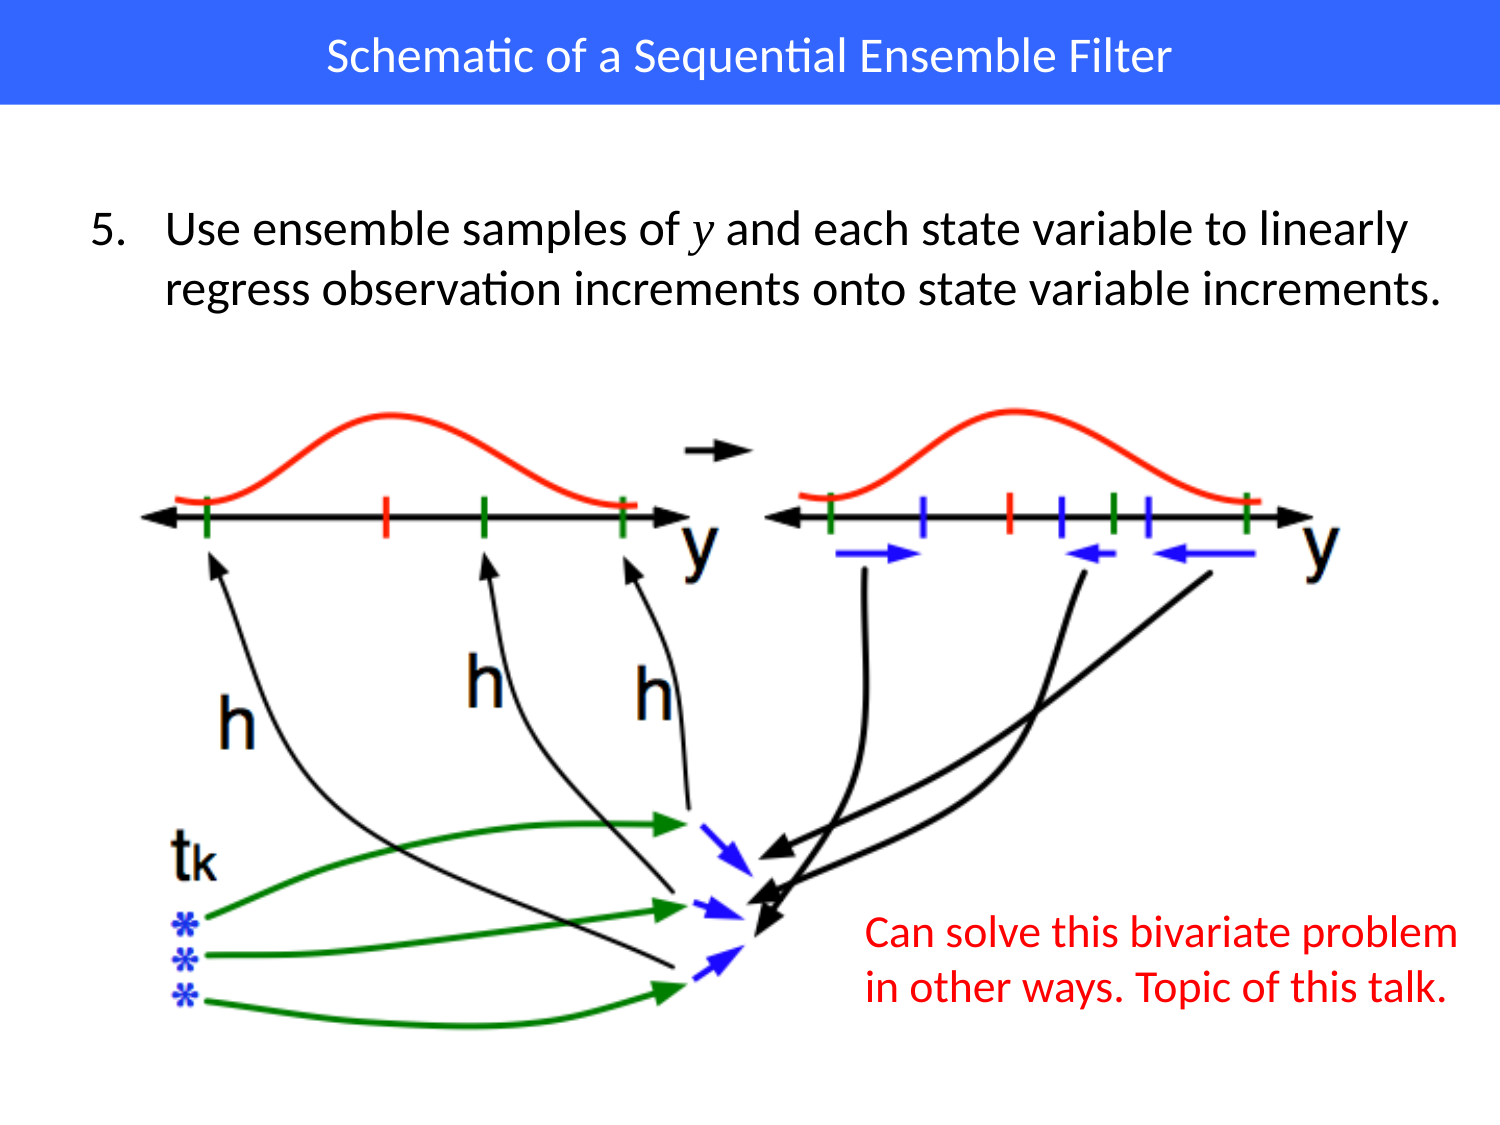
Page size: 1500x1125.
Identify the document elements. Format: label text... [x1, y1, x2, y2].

text_box Use ensemble samples of y and each state variable to linearly regress observation increments onto state variable increments. [75, 188, 1494, 323]
text_box Can solve this bivariate problem in other ways. Topic of this talk. [1432, 894, 1500, 1019]
picture [67, 336, 1427, 1096]
title Schematic of a Sequential Ensemble Filter [0, 0, 1500, 105]
